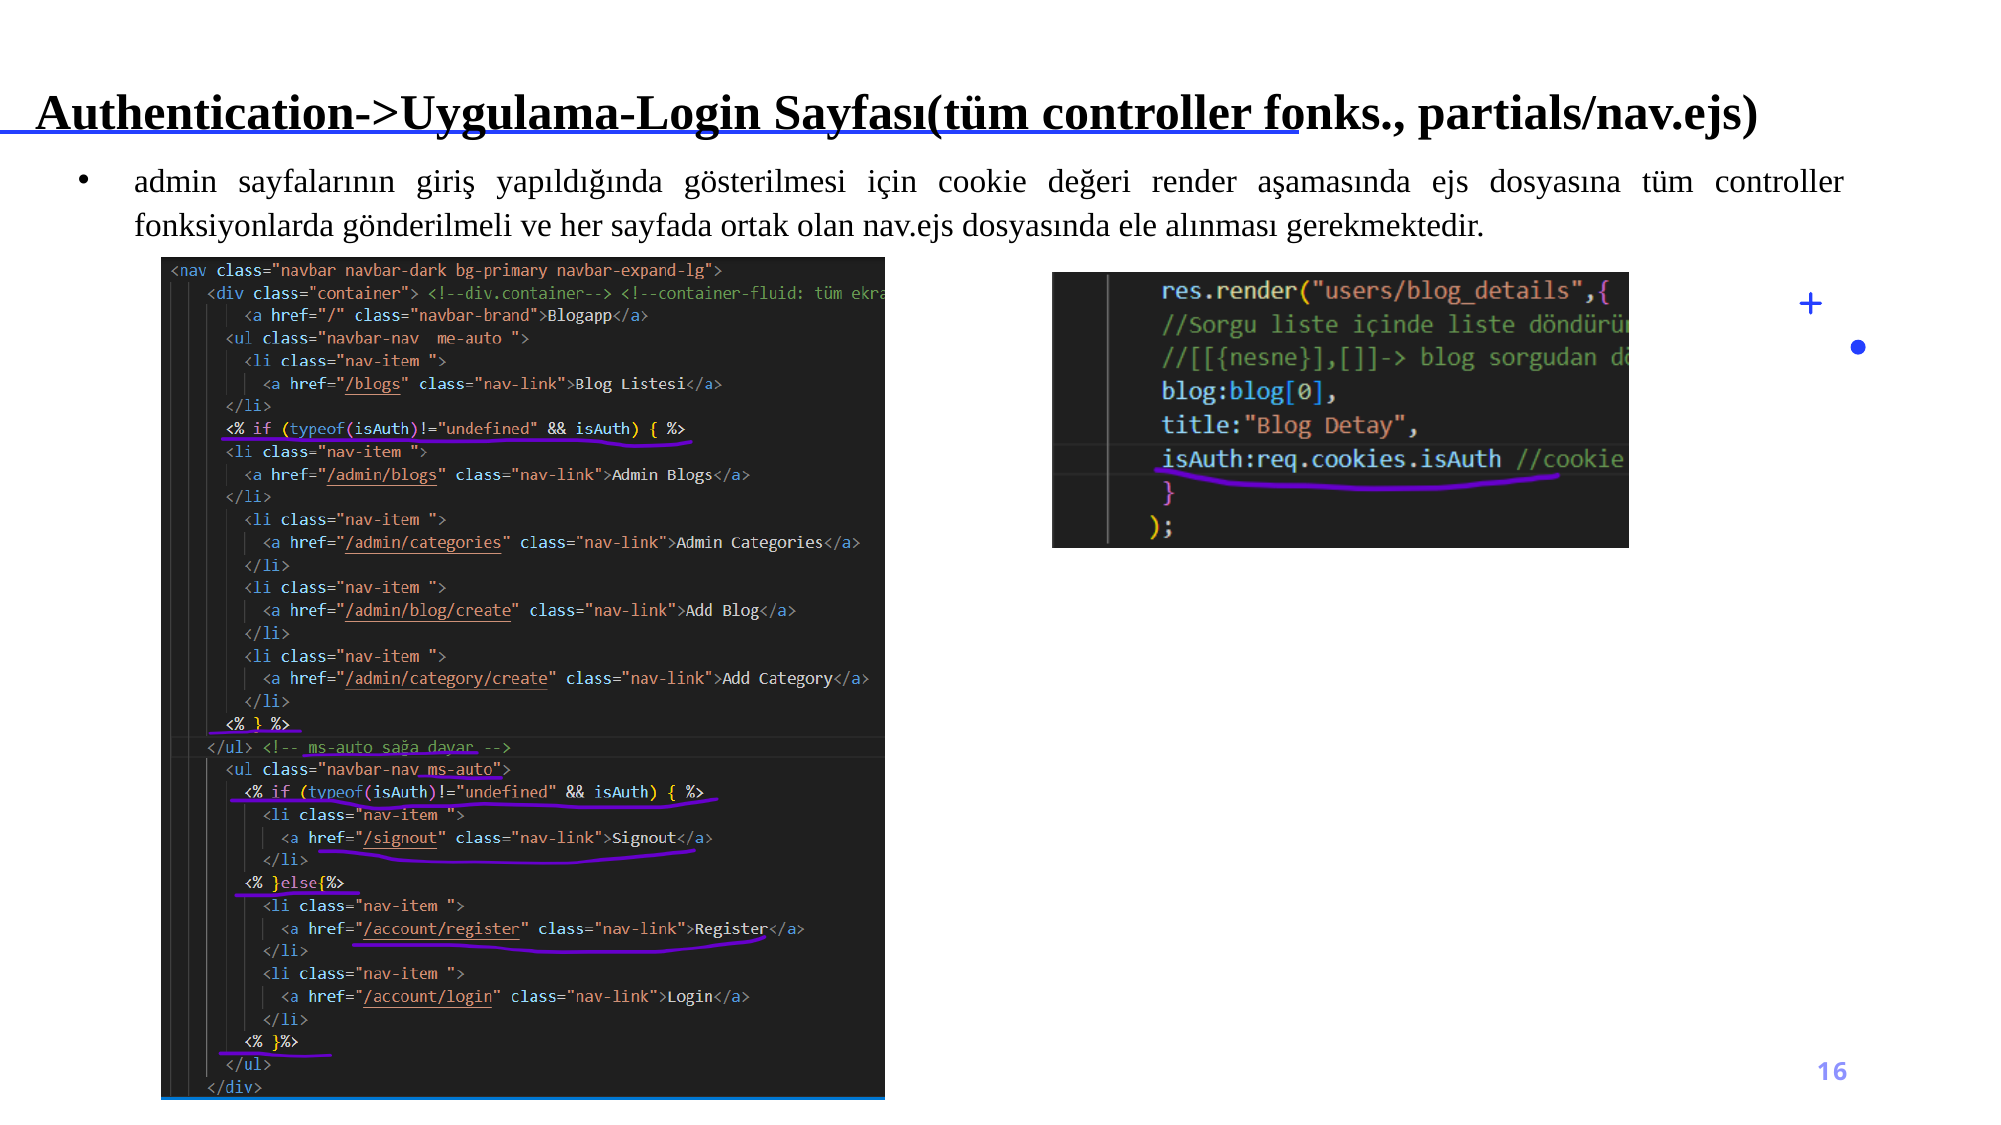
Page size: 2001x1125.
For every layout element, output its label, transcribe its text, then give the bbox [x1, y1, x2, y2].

picture [161, 256, 885, 1100]
picture [1052, 272, 1629, 548]
title Authentication->Uygulama-Login Sayfası(tüm controller fonks., partials/nav.ejs) [20, 53, 1926, 148]
list admin sayfalarının giriş yapıldığında gösterilmesi için cookie değeri render aşamasında ejs dosyasına tüm controller fonksiyonlarda gönderilmeli ve her sayfada ortak olan nav.ejs dosyasında ele alınması gerekmektedir. [62, 148, 1863, 1010]
slide_number 16 [1412, 1042, 1863, 1103]
